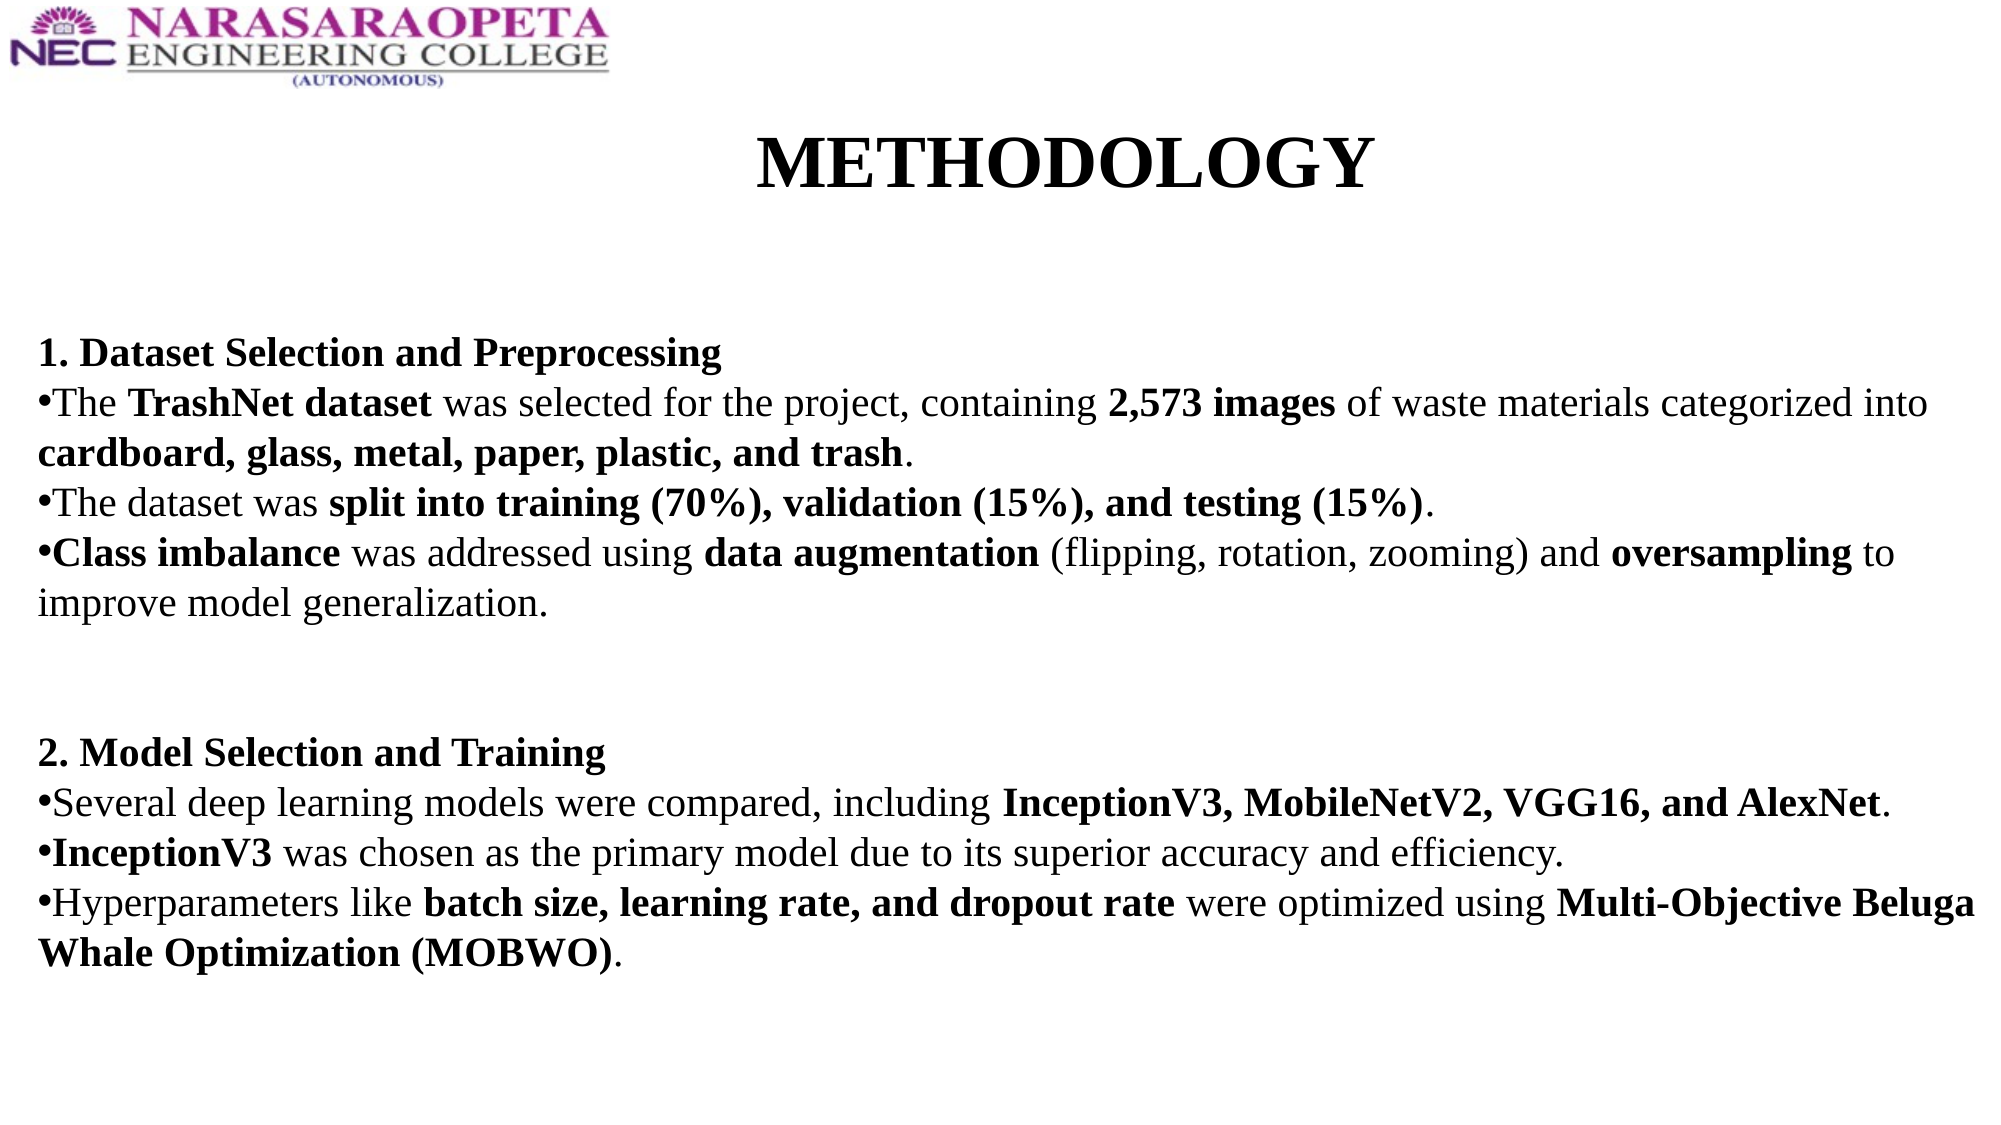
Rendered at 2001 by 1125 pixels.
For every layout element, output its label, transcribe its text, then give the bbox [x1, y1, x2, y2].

title METHODOLOGY [174, 112, 1829, 204]
picture [9, 6, 611, 89]
list 1. Dataset Selection and Preprocessing The TrashNet dataset was selected for the project, containing 2,573 images of waste materials categorized into cardboard, glass, metal, paper, plastic, and trash. The dataset was split into training (70%), validation (15%), and testing (15%). Class imbalance was addressed using data augmentation (flipping, rotation, zooming) and oversampling to improve model generalization. 2. Model Selection and Training Several deep learning models were compared, including InceptionV3, MobileNetV2, VGG16, and AlexNet. InceptionV3 was chosen as the primary model due to its superior accuracy and efficiency. Hyperparameters like batch size, learning rate, and dropout rate were optimized using Multi-Objective Beluga Whale Optimization (MOBWO). [37, 275, 2000, 1061]
